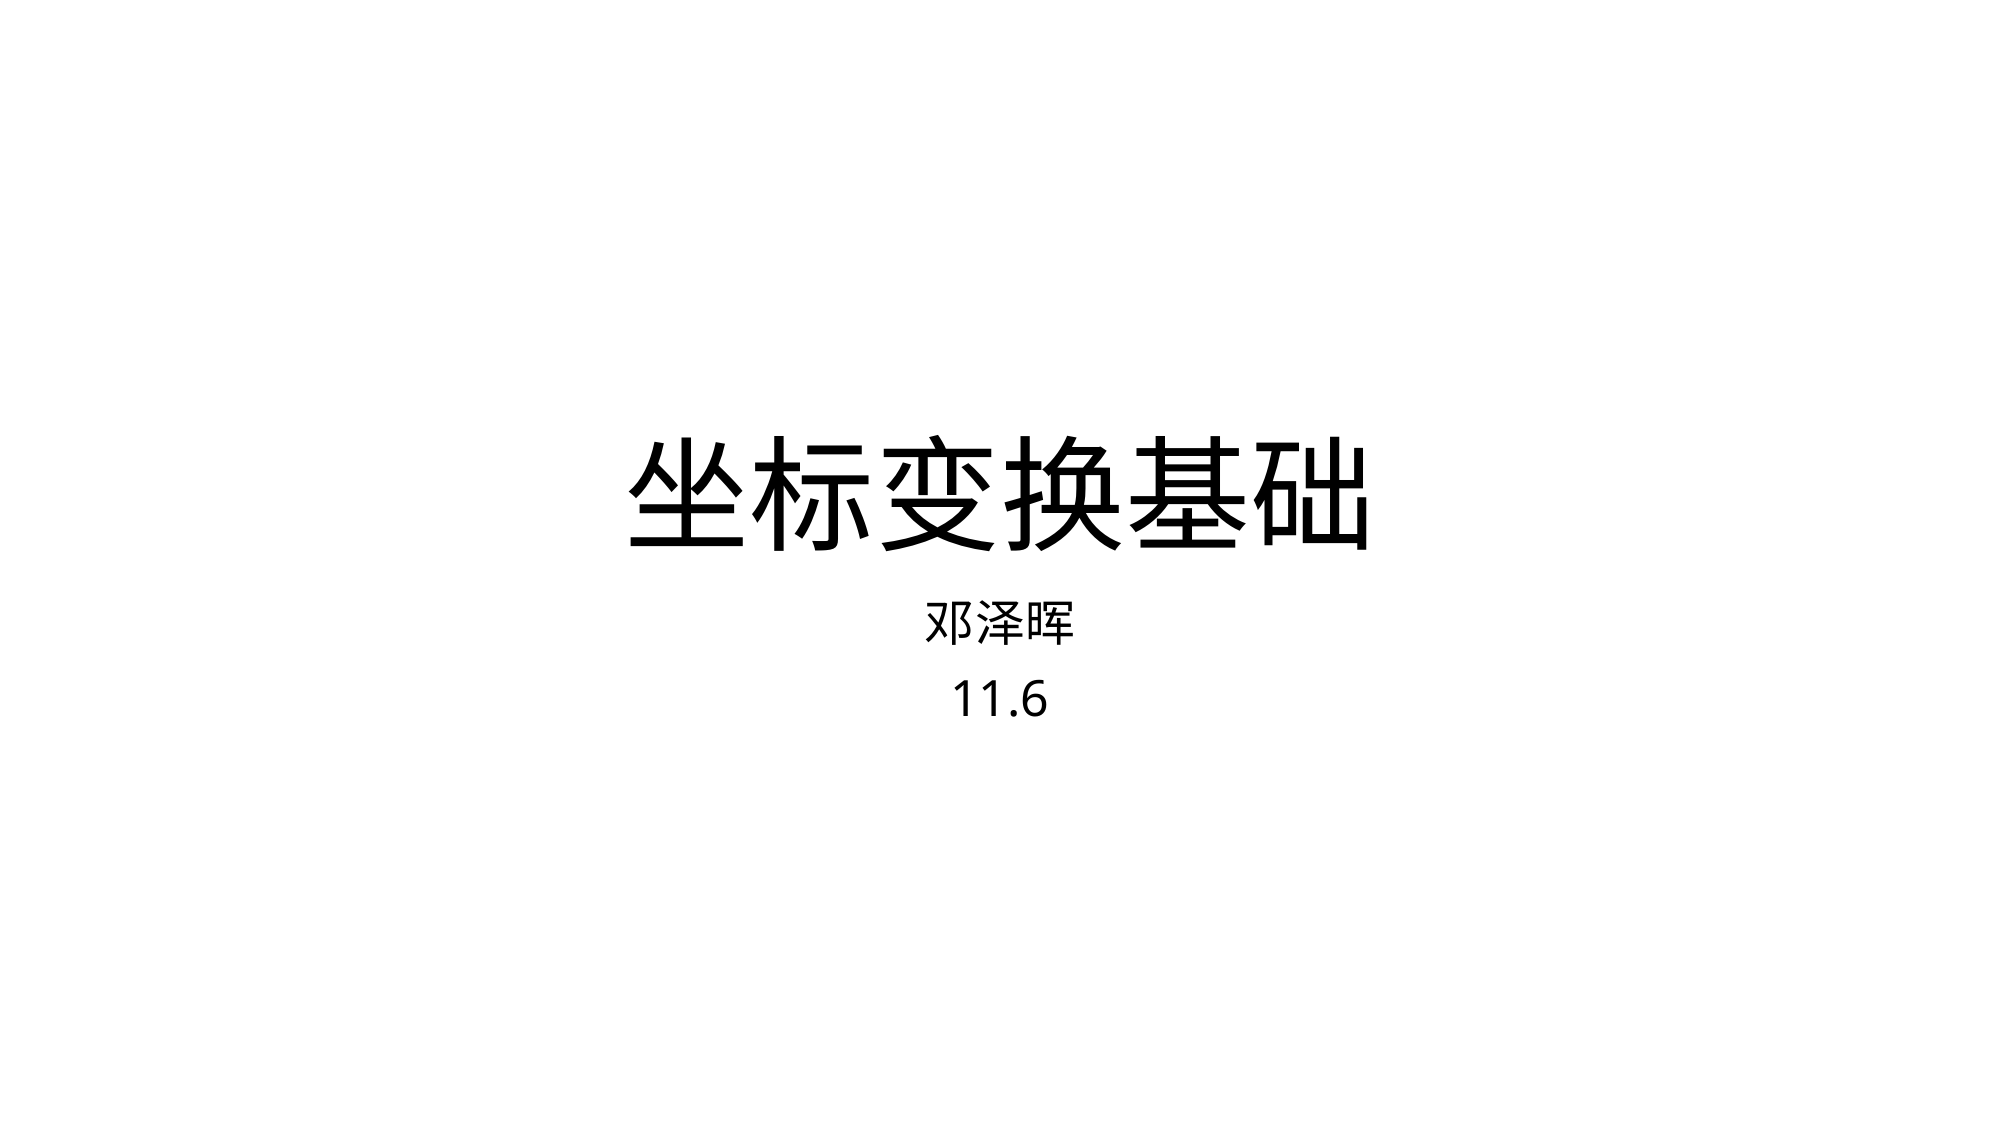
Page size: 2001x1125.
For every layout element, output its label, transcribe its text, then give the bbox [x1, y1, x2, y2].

title 坐标变换基础 [249, 184, 1750, 576]
subtitle 邓泽晖 11.6 [249, 590, 1750, 863]
